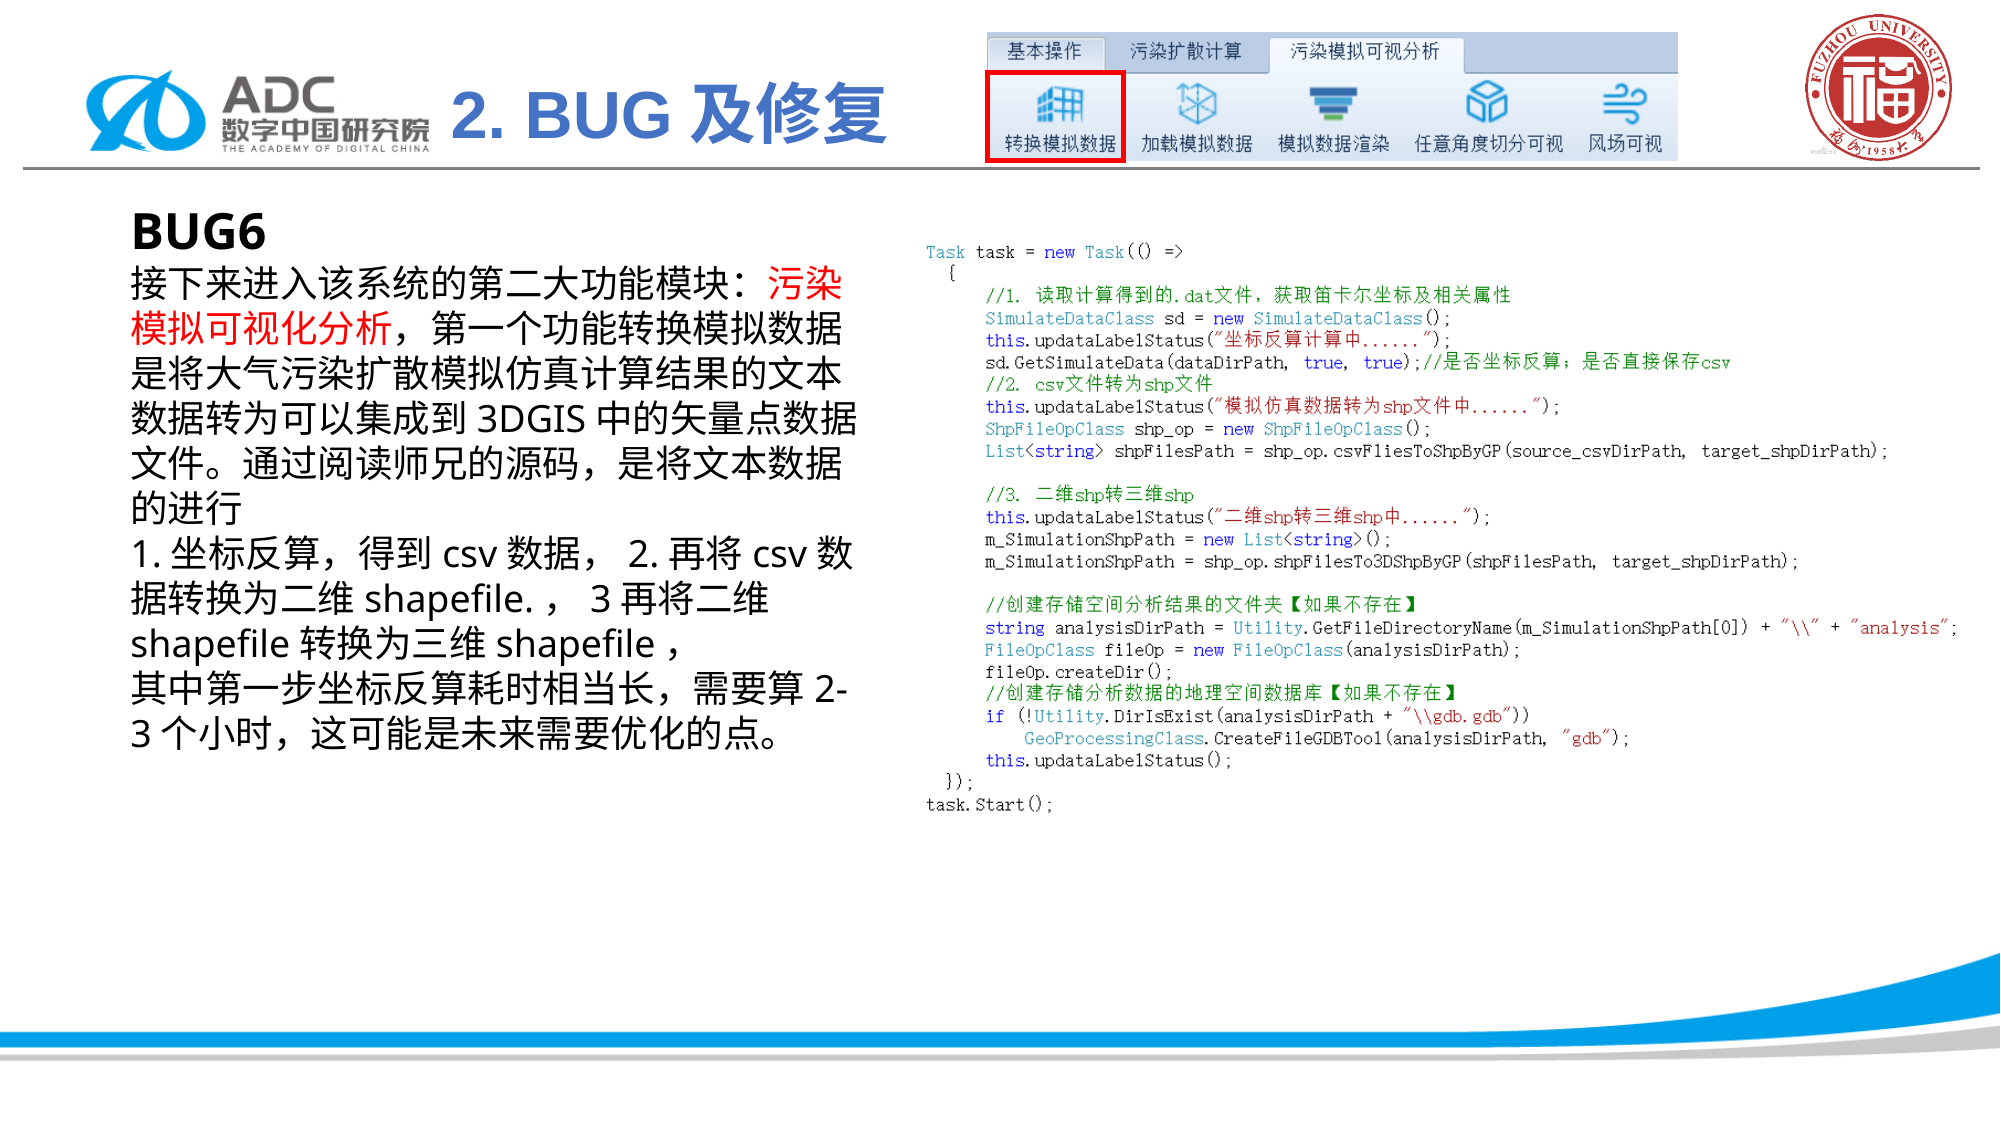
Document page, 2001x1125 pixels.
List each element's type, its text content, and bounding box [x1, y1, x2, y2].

text_box BUG6 接下来进入该系统的第二大功能模块：污染模拟可视化分析，第一个功能转换模拟数据是将大气污染扩散模拟仿真计算结果的文本数据转为可以集成到3DGIS中的矢量点数据文件。通过阅读师兄的源码，是将文本数据的进行 1.坐标反算，得到csv数据，2.再将csv数据转换为二维shapefile.，3再将二维shapefile转换为三维shapefile， 其中第一步坐标反算耗时相当长，需要算2-3个小时，这可能是未来需要优化的点。 [115, 192, 881, 1063]
picture [0, 0, 2000, 1032]
picture [0, 1014, 2000, 1125]
text_box 2. BUG及修复 [435, 64, 987, 160]
